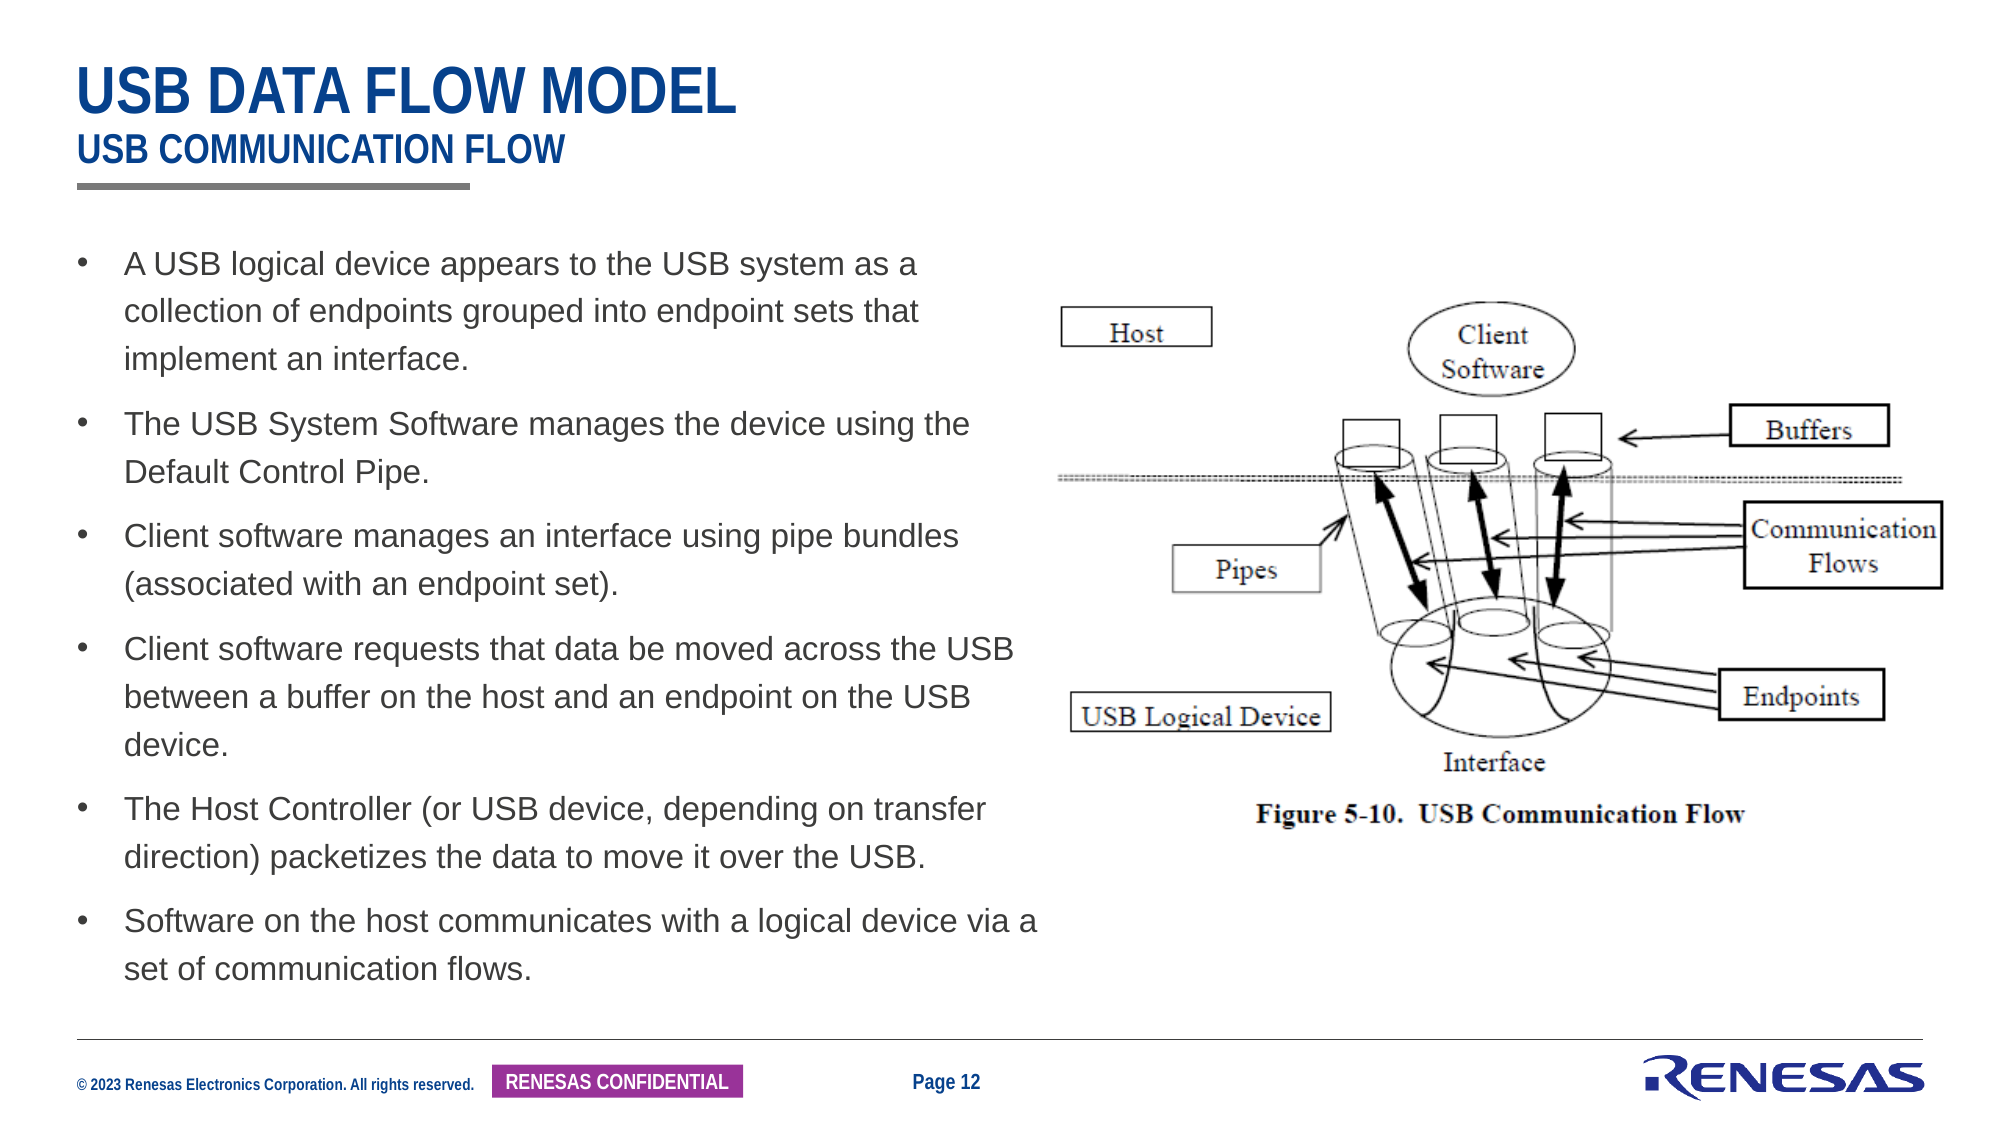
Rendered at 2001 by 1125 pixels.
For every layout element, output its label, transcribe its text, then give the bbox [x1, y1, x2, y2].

picture [1046, 294, 1953, 831]
list A USB logical device appears to the USB system as a collection of endpoints grouped into endpoint sets that implement an interface. The USB System Software manages the device using the Default Control Pipe. Client software manages an interface using pipe bundles (associated with an endpoint set). Client software requests that data be moved across the USB between a buffer on the host and an endpoint on the USB device. The Host Controller (or USB device, depending on transfer direction) packetizes the data to move it over the USB. Software on the host communicates with a logical device via a set of communication flows. [76, 233, 1048, 992]
title USB Data Flow Model USB Communication Flow [76, 54, 1922, 173]
picture [1637, 1049, 1933, 1106]
